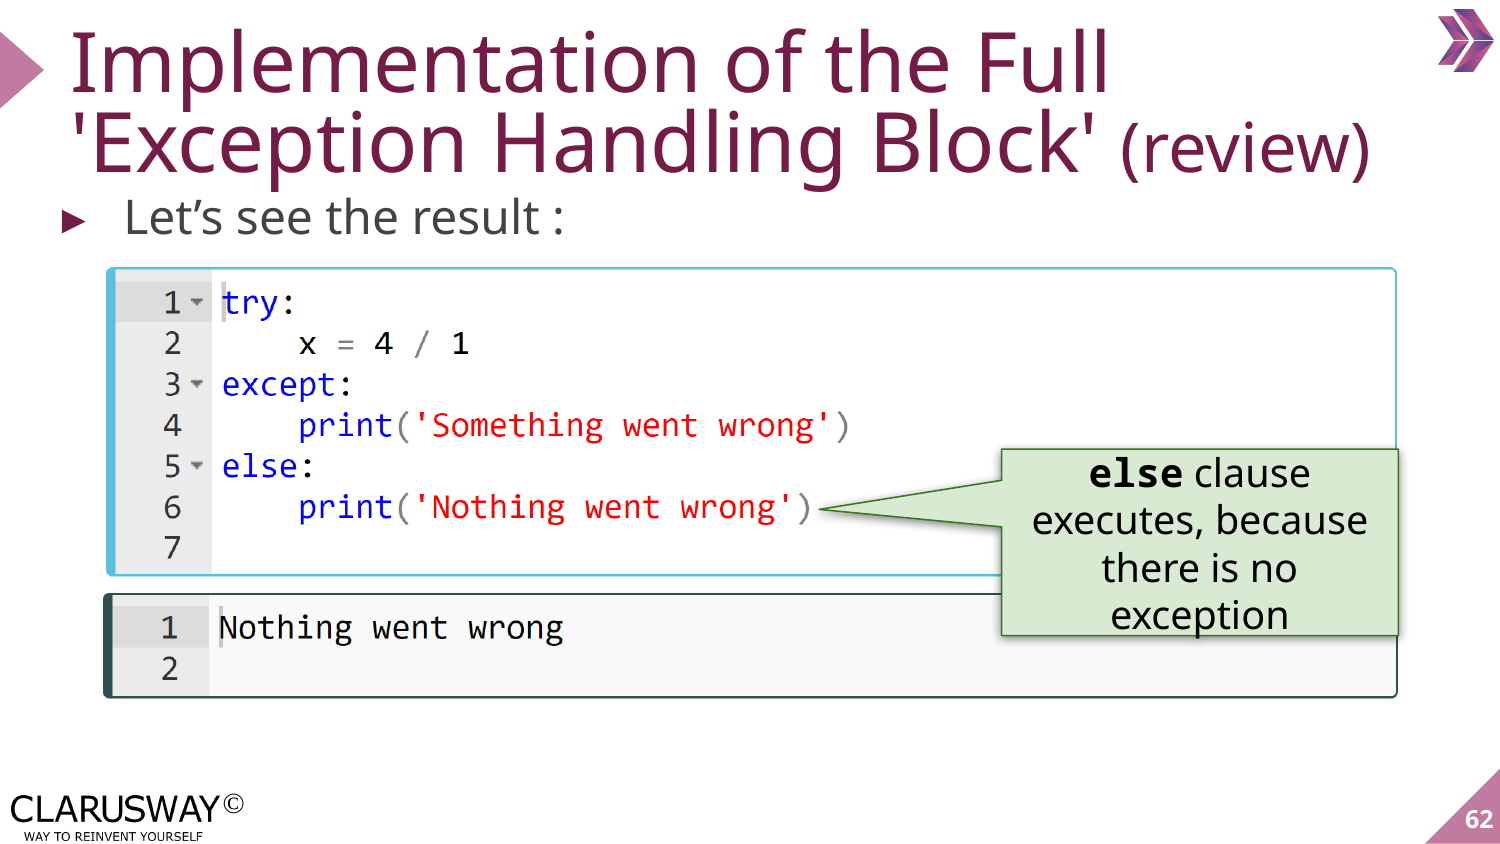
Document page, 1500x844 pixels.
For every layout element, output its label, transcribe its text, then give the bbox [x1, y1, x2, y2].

picture [101, 264, 1399, 580]
subtitle Let’s see the result : [48, 181, 1419, 259]
slide_number ‹#› [1418, 760, 1494, 838]
picture [101, 590, 1399, 701]
title Implementation of the Full 'Exception Handling Block' (review) [70, 28, 1432, 188]
picture [1438, 9, 1494, 72]
picture [11, 795, 220, 841]
